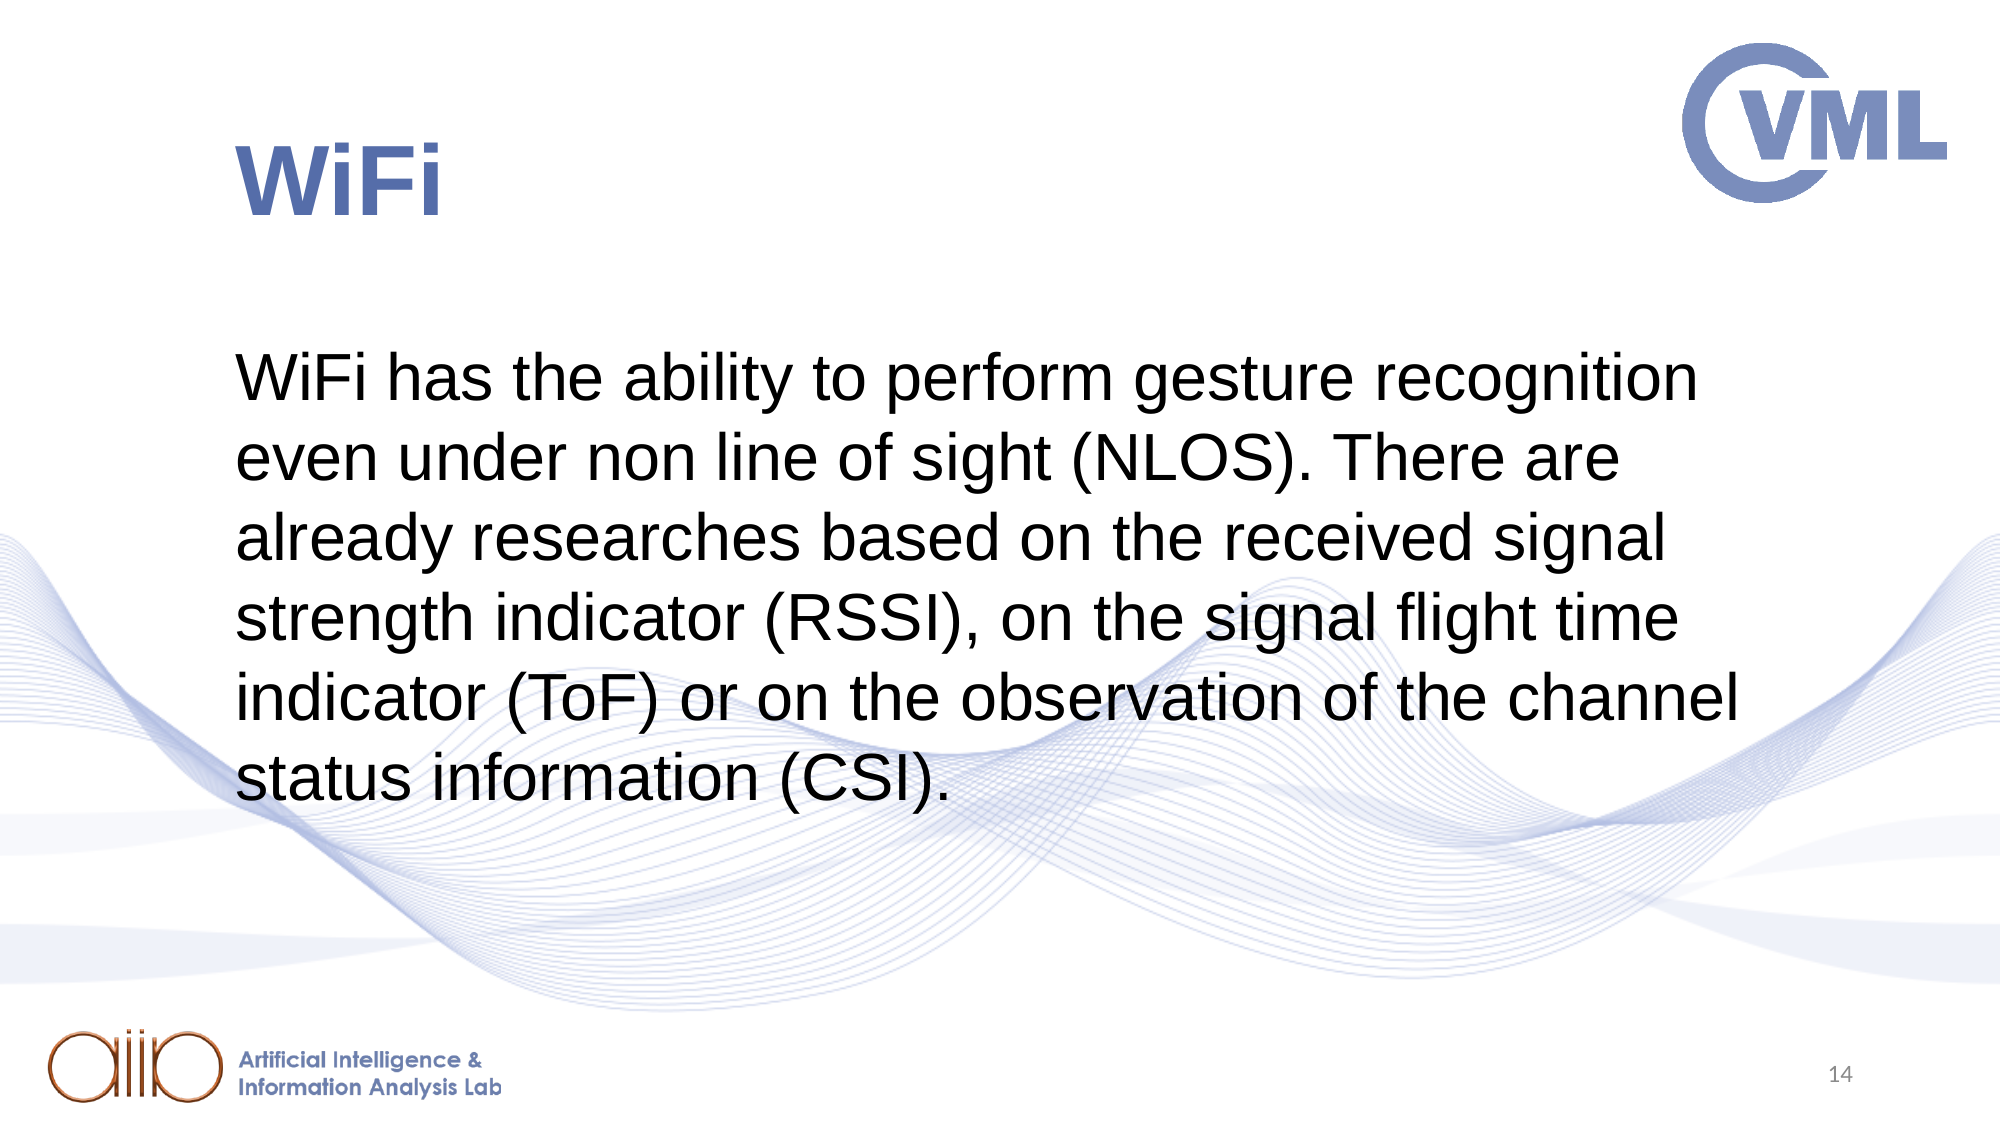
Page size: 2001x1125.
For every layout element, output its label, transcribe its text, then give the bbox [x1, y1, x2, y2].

title WiFi [220, 66, 1455, 284]
slide_number 14 [1401, 1042, 1869, 1103]
picture [1647, 19, 1993, 226]
list WiFi has the ability to perform gesture recognition even under non line of sight (NLOS). There are already researches based on the received signal strength indicator (RSSI), on the signal flight time indicator (ToF) or on the observation of the channel status information (CSI). [220, 326, 1863, 870]
picture [43, 1023, 501, 1106]
